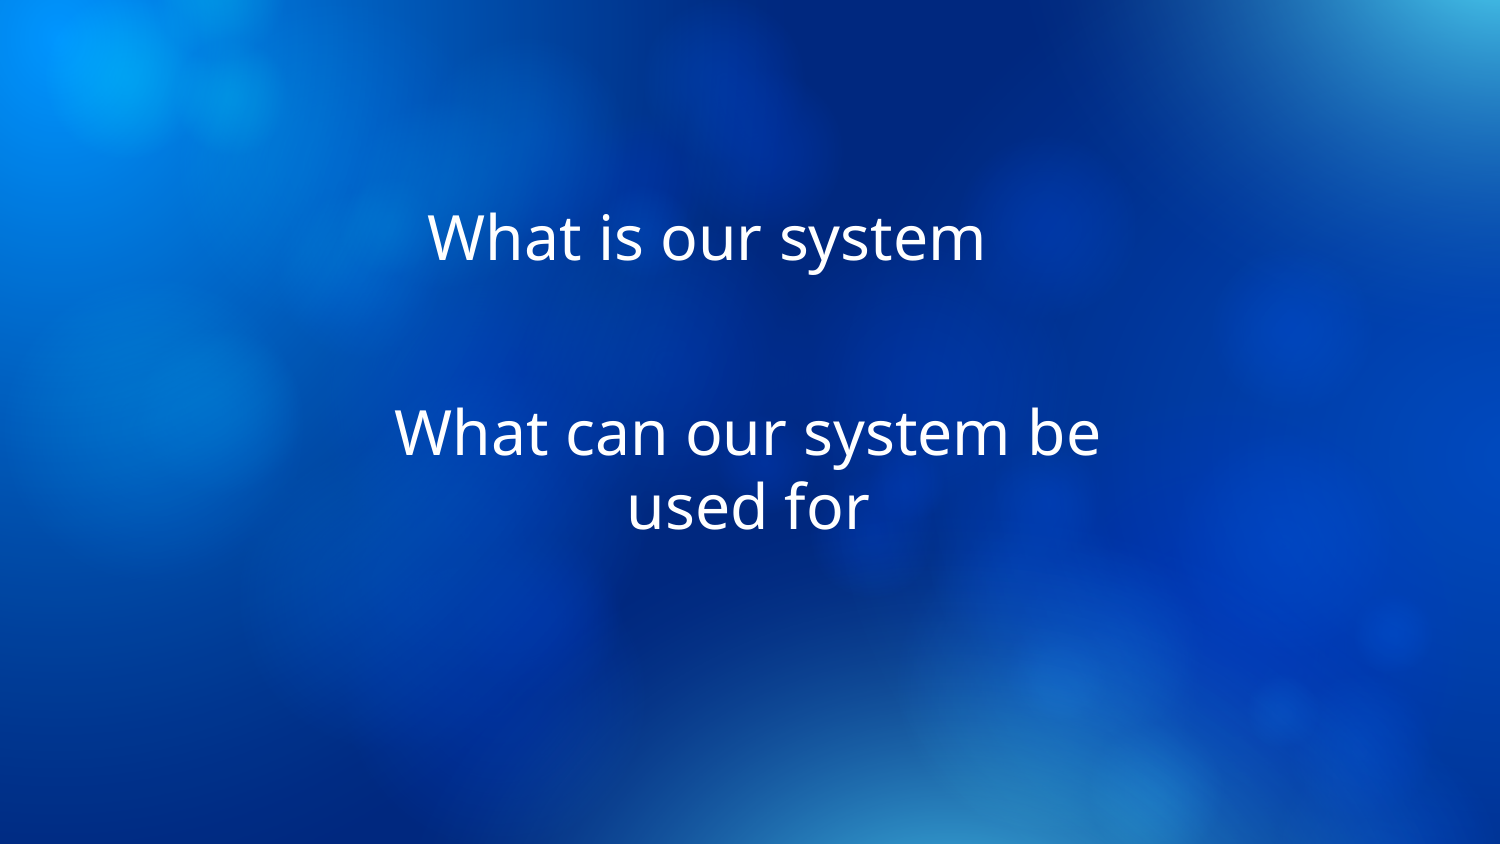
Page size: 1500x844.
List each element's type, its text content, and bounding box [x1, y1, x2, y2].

picture [0, 0, 1500, 844]
title What is our system [315, 187, 1100, 288]
title What can our system be used for [315, 456, 1181, 558]
